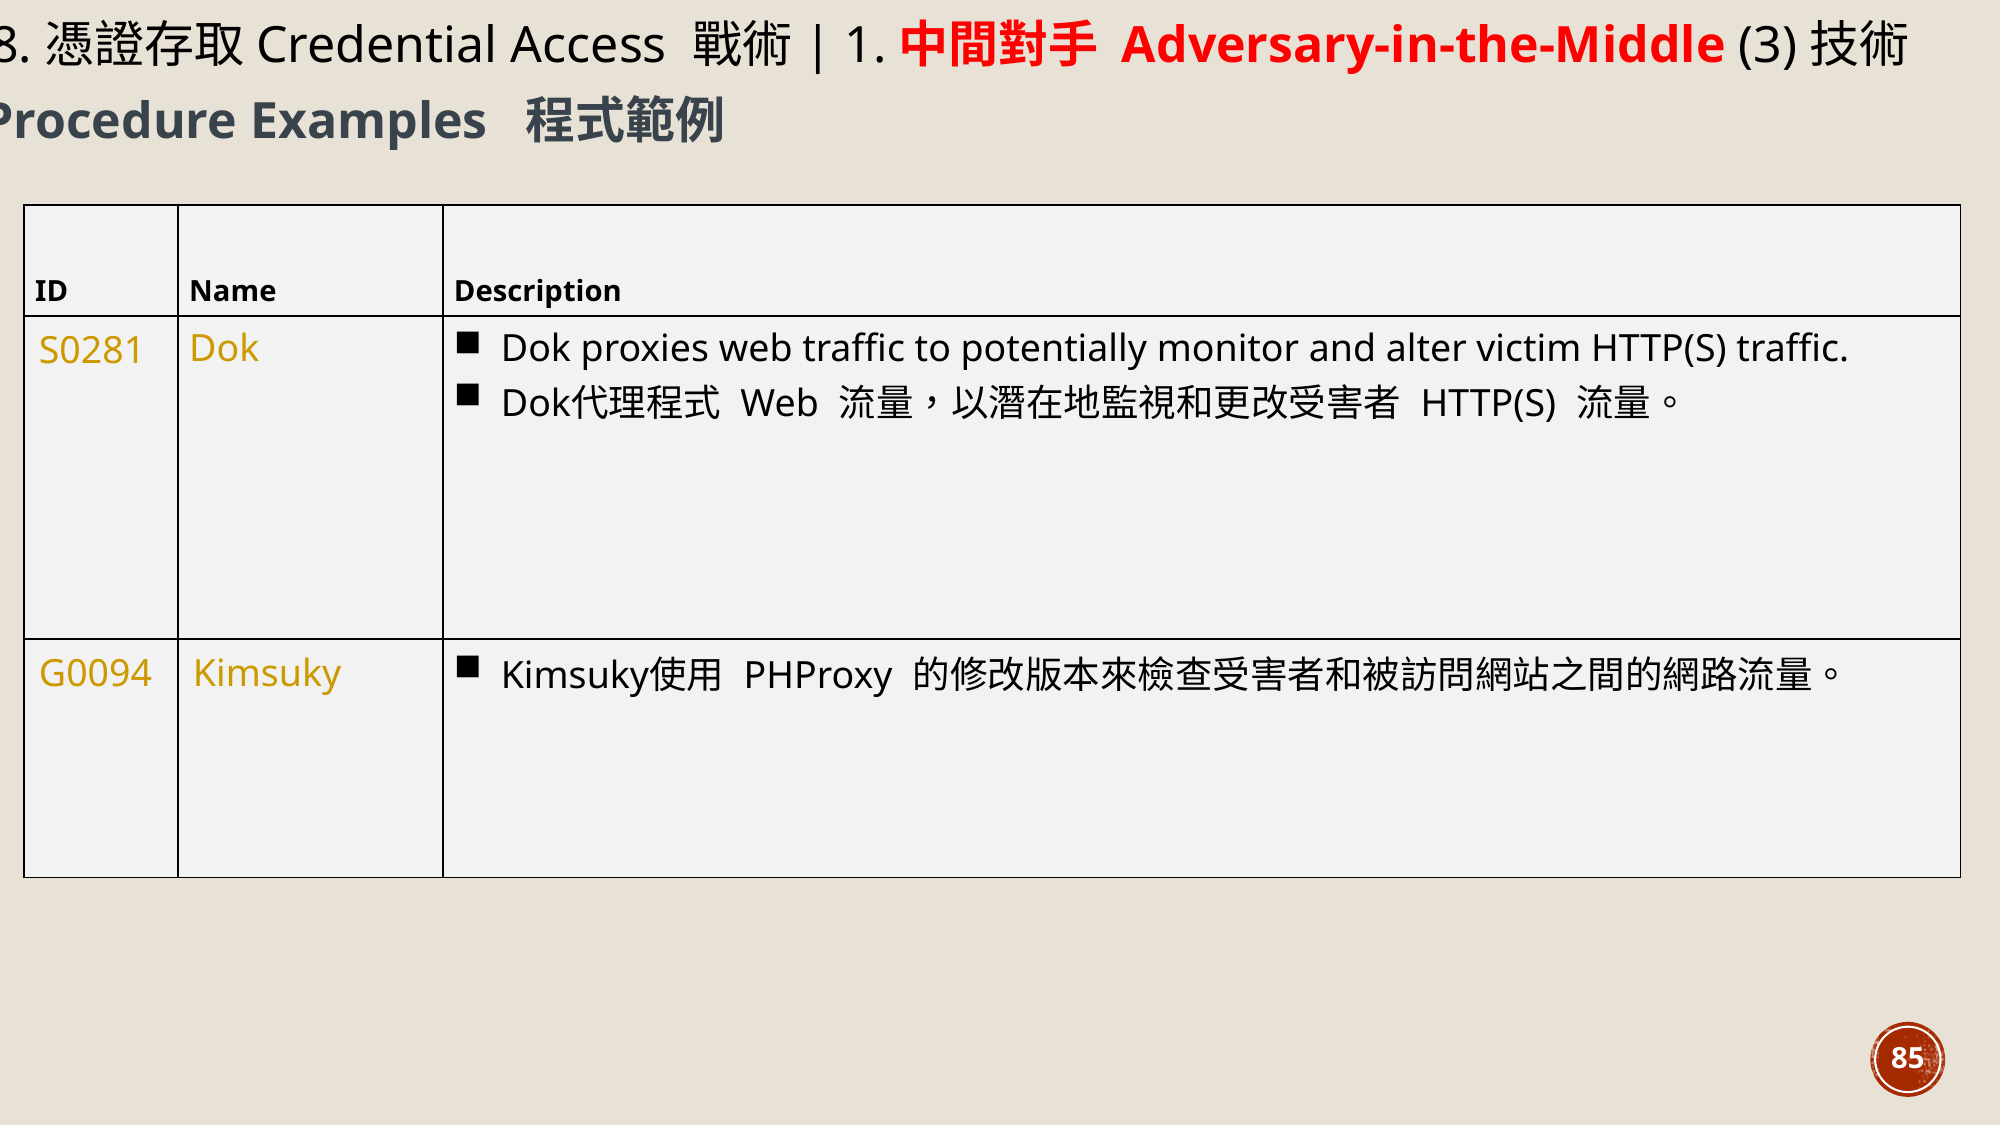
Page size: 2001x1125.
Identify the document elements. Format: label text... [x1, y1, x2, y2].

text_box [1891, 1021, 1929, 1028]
table_header ID [25, 206, 177, 315]
table_header Description [444, 206, 1960, 315]
table_header Name [179, 206, 442, 315]
table_cell Dok [179, 317, 442, 638]
table_cell G0094 [25, 640, 177, 877]
table_cell Kimsuky使用 PHProxy 的修改版本來檢查受害者和被訪問網站之間的網路流量。 [444, 640, 1960, 877]
slide_number 85 [1855, 1028, 1961, 1089]
table_cell Dok proxies web traffic to potentially monitor and alter victim HTTP(S) traffic. Dok代理程式 Web 流量，以潛在地監視和更改受害者 HTTP(S) 流量。 [444, 317, 1960, 638]
table_cell S0281 [25, 317, 177, 638]
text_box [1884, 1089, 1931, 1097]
text_box 8.憑證存取Credential Access 戰術| 1.中間對手 Adversary-in-the-Middle (3)技術 [0, 5, 1925, 81]
table_cell Kimsuky [179, 640, 442, 877]
text_box Procedure Examples 程式範例 [0, 81, 741, 156]
